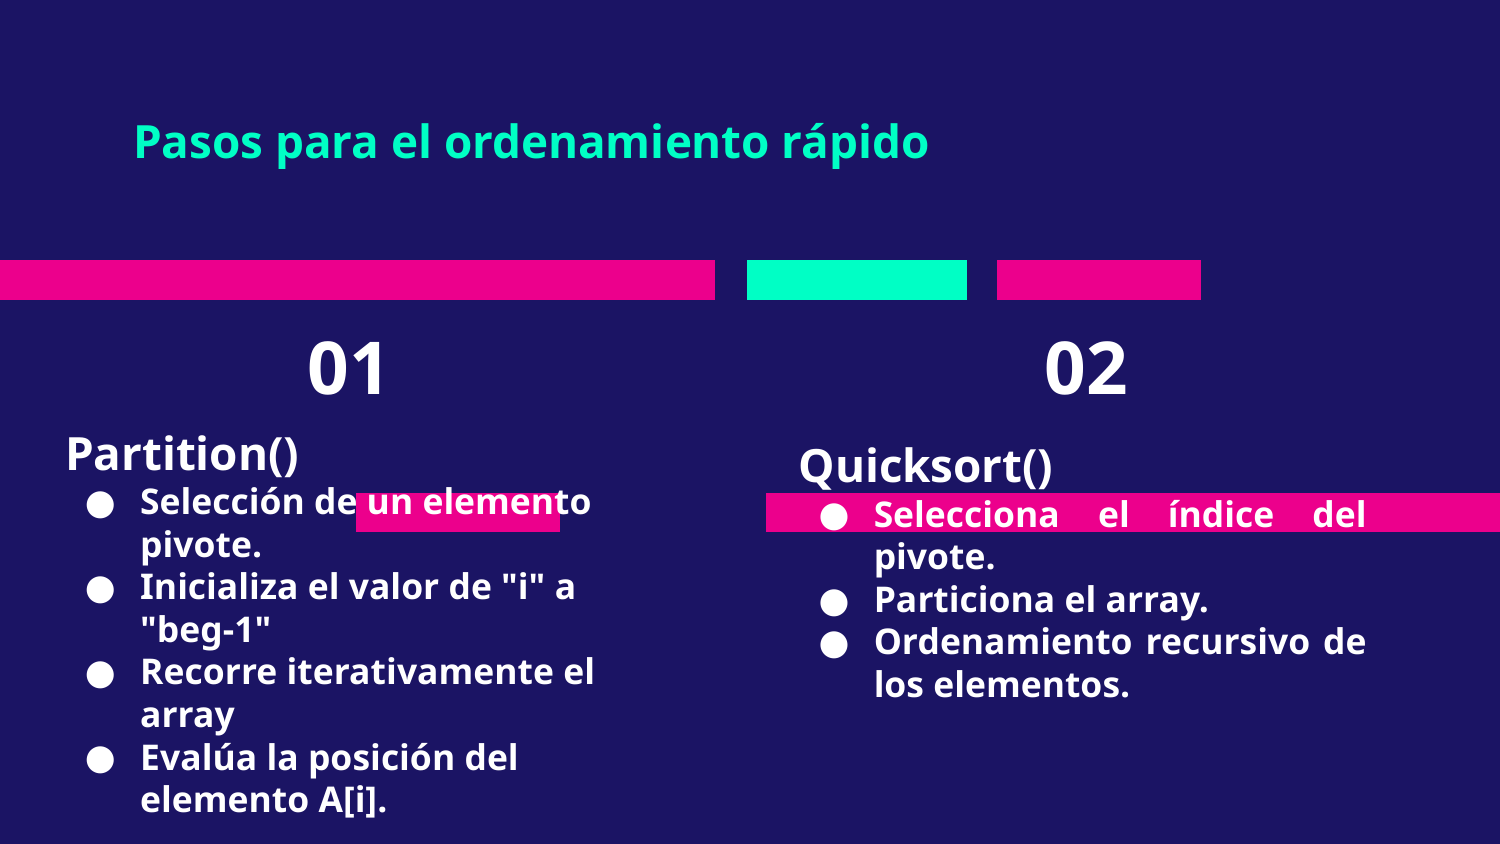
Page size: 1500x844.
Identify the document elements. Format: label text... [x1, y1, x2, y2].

subtitle Partition() Selección de un elemento pivote. Inicializa el valor de "i" a "beg-1" Recorre iterativamente el array Evalúa la posición del elemento A[i]. [50, 424, 691, 818]
title 01 [292, 313, 448, 410]
title 02 [1022, 313, 1144, 410]
title Pasos para el ordenamiento rápido [118, 97, 1349, 194]
subtitle Quicksort() Selecciona el índice del pivote. Particiona el array. Ordenamiento recursivo de los elementos. [783, 436, 1382, 744]
